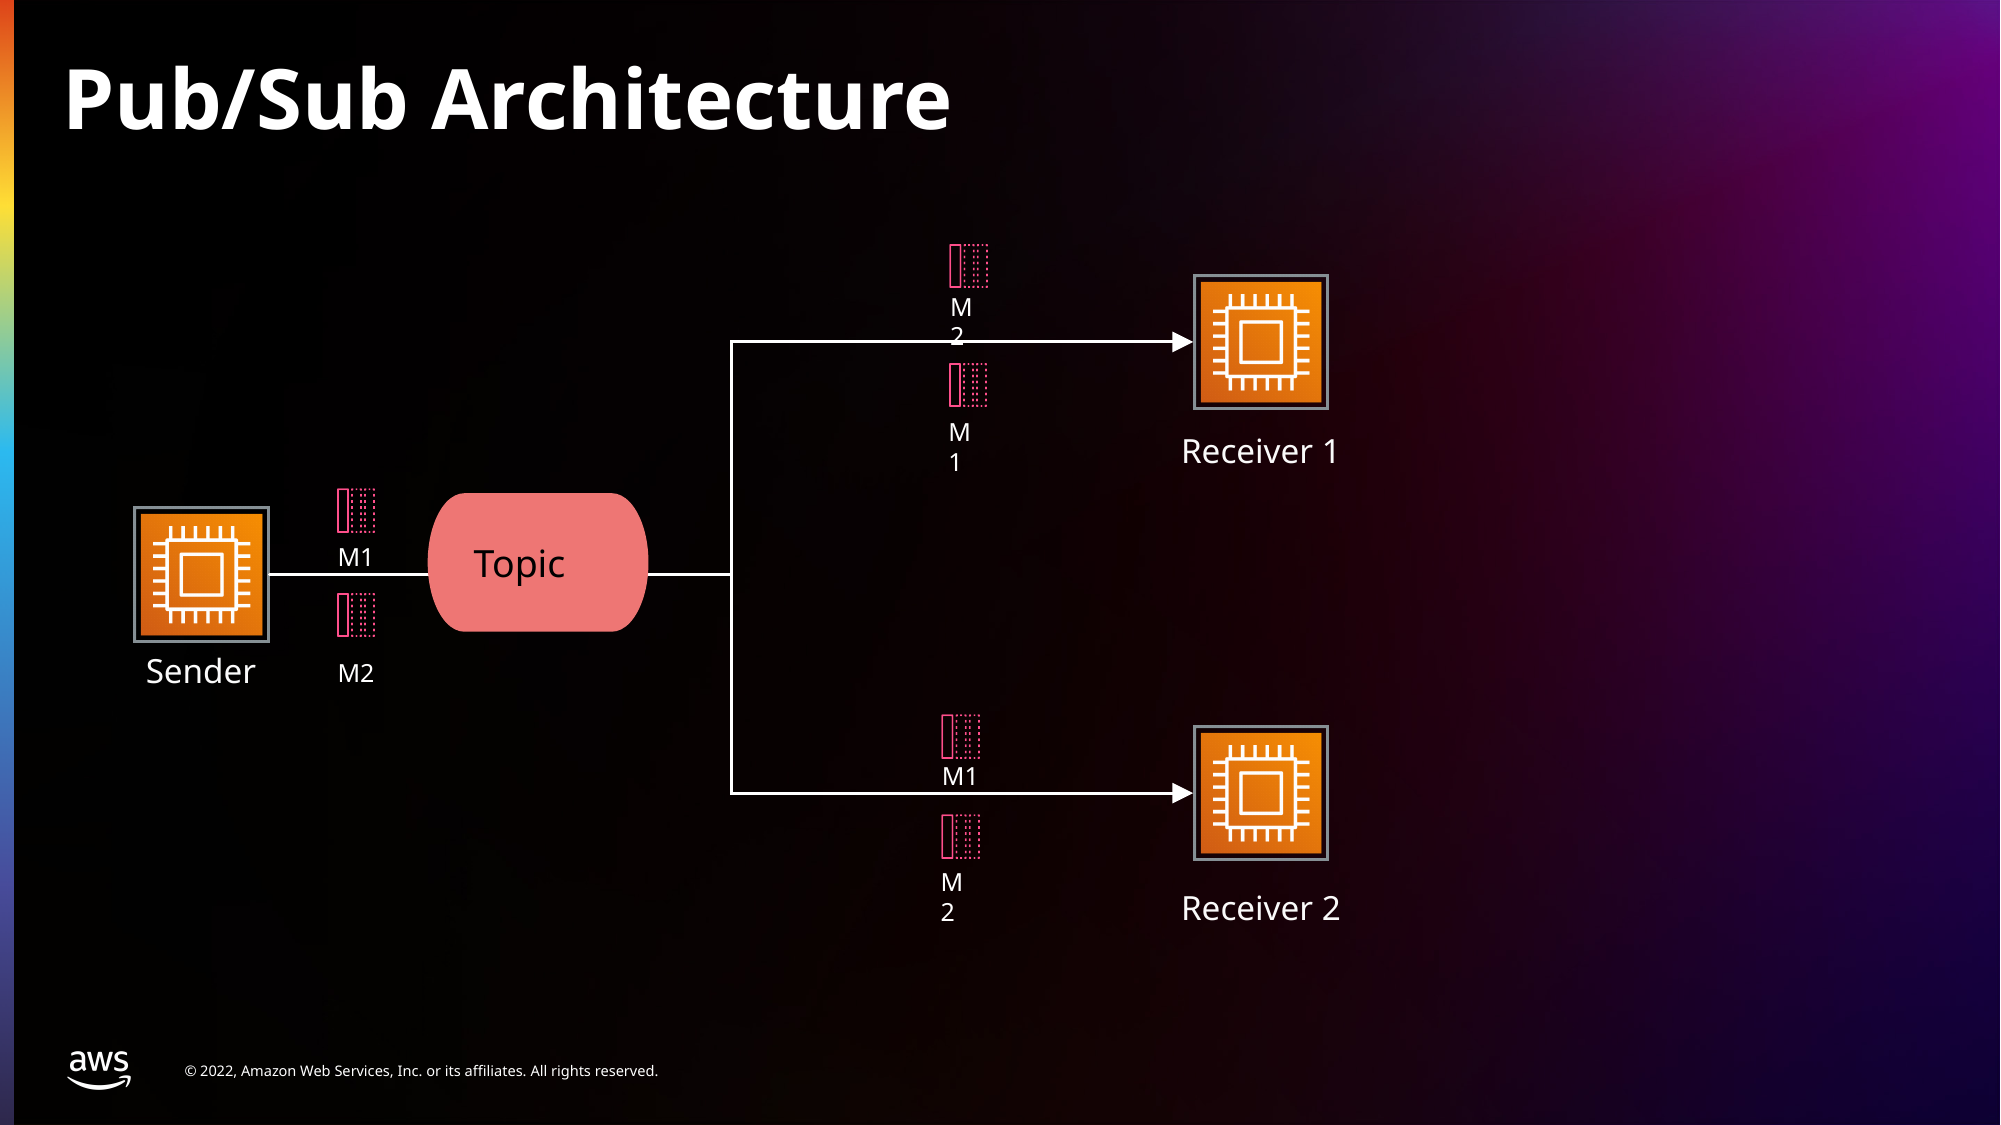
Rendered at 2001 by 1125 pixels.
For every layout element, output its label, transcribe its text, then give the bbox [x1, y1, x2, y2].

text_box Receiver 2 [1127, 879, 1395, 934]
text_box Receiver 1 [1194, 423, 1395, 478]
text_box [269, 574, 1194, 794]
text_box Sender [67, 643, 269, 698]
text_box M2 [925, 859, 993, 934]
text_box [269, 341, 1194, 574]
text_box M1 [927, 794, 994, 798]
picture [0, 0, 2000, 1125]
title Pub/Sub Architecture [62, 50, 1938, 156]
text_box M2 [935, 283, 1002, 341]
